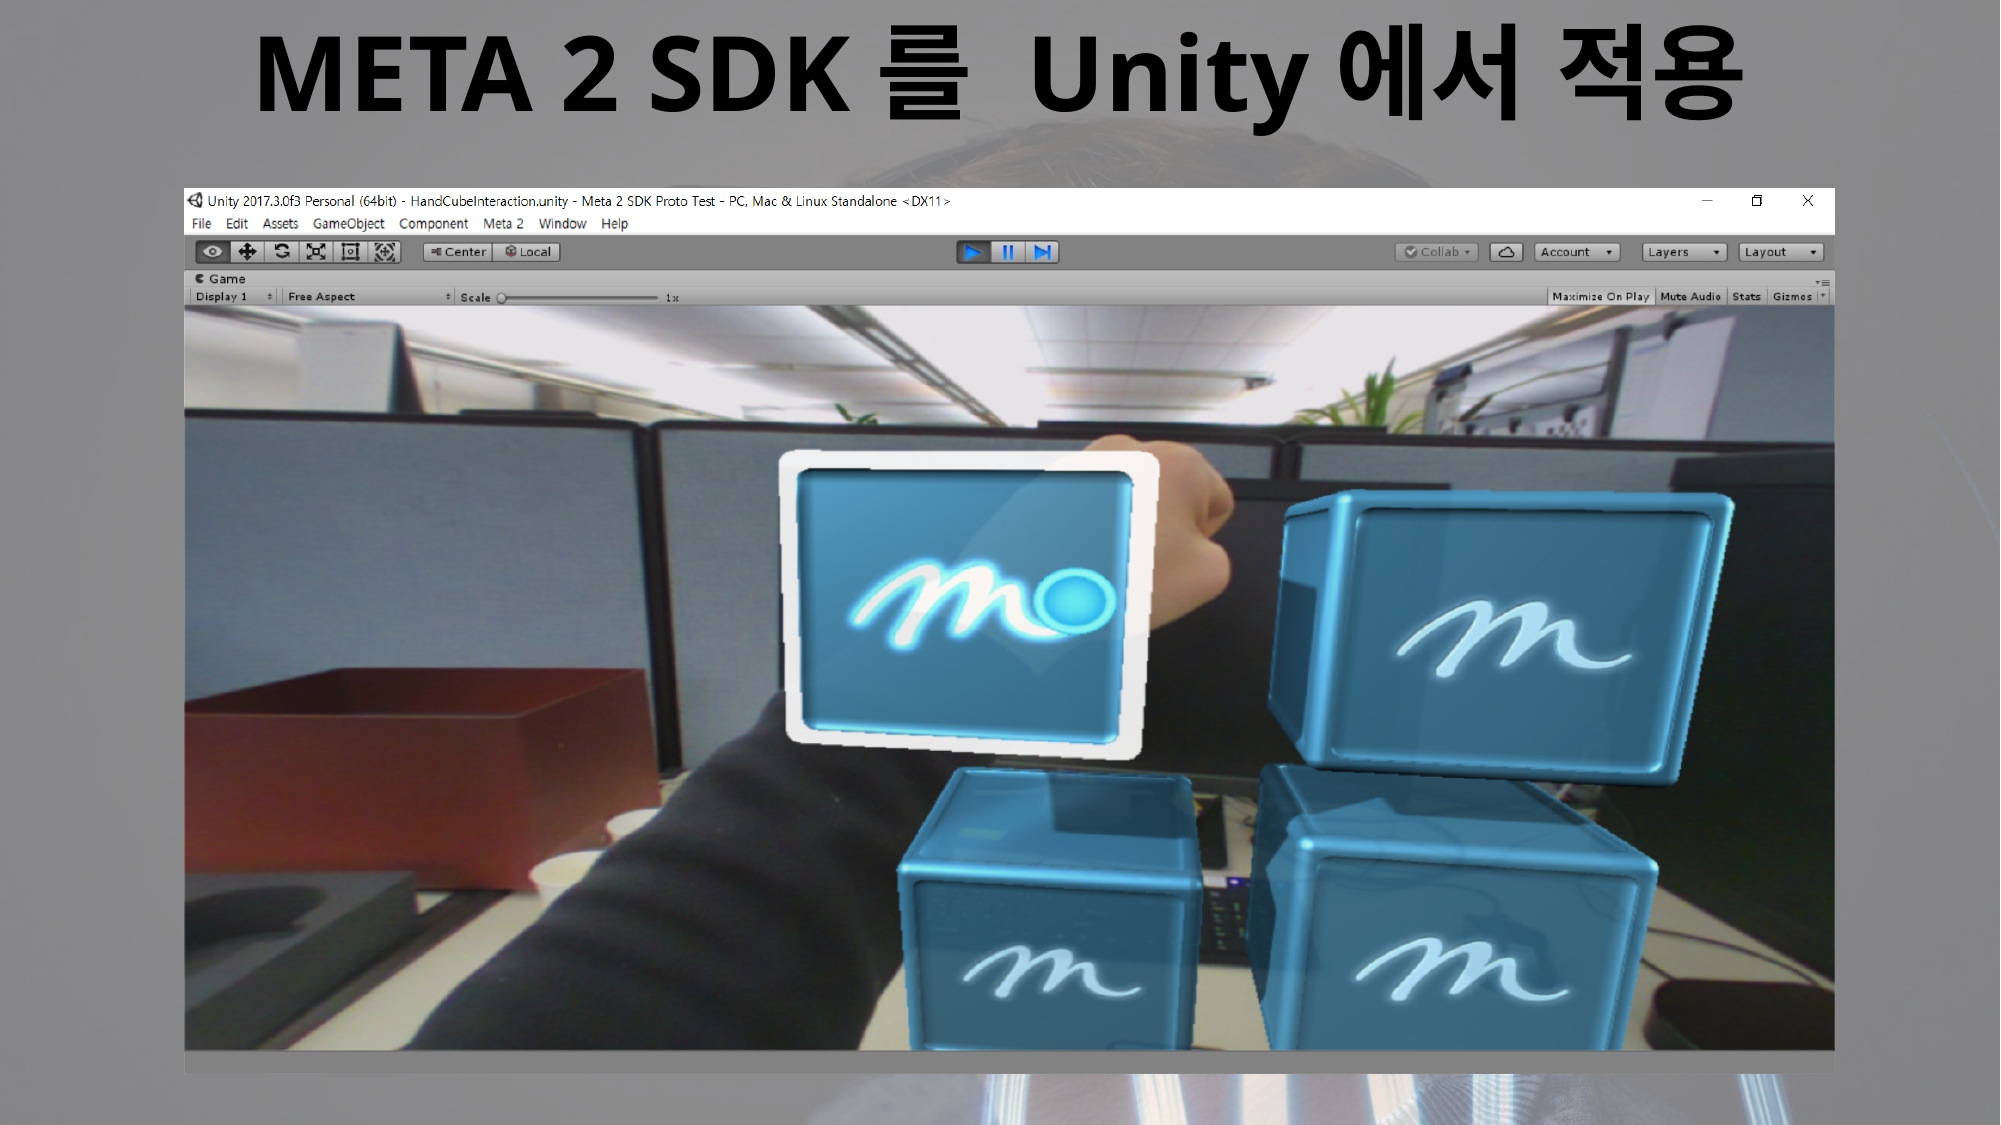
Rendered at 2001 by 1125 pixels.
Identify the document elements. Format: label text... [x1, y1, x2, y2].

picture [183, 188, 1835, 1074]
text_box META 2 SDK를 Unity에서 적용 [0, 0, 2000, 140]
